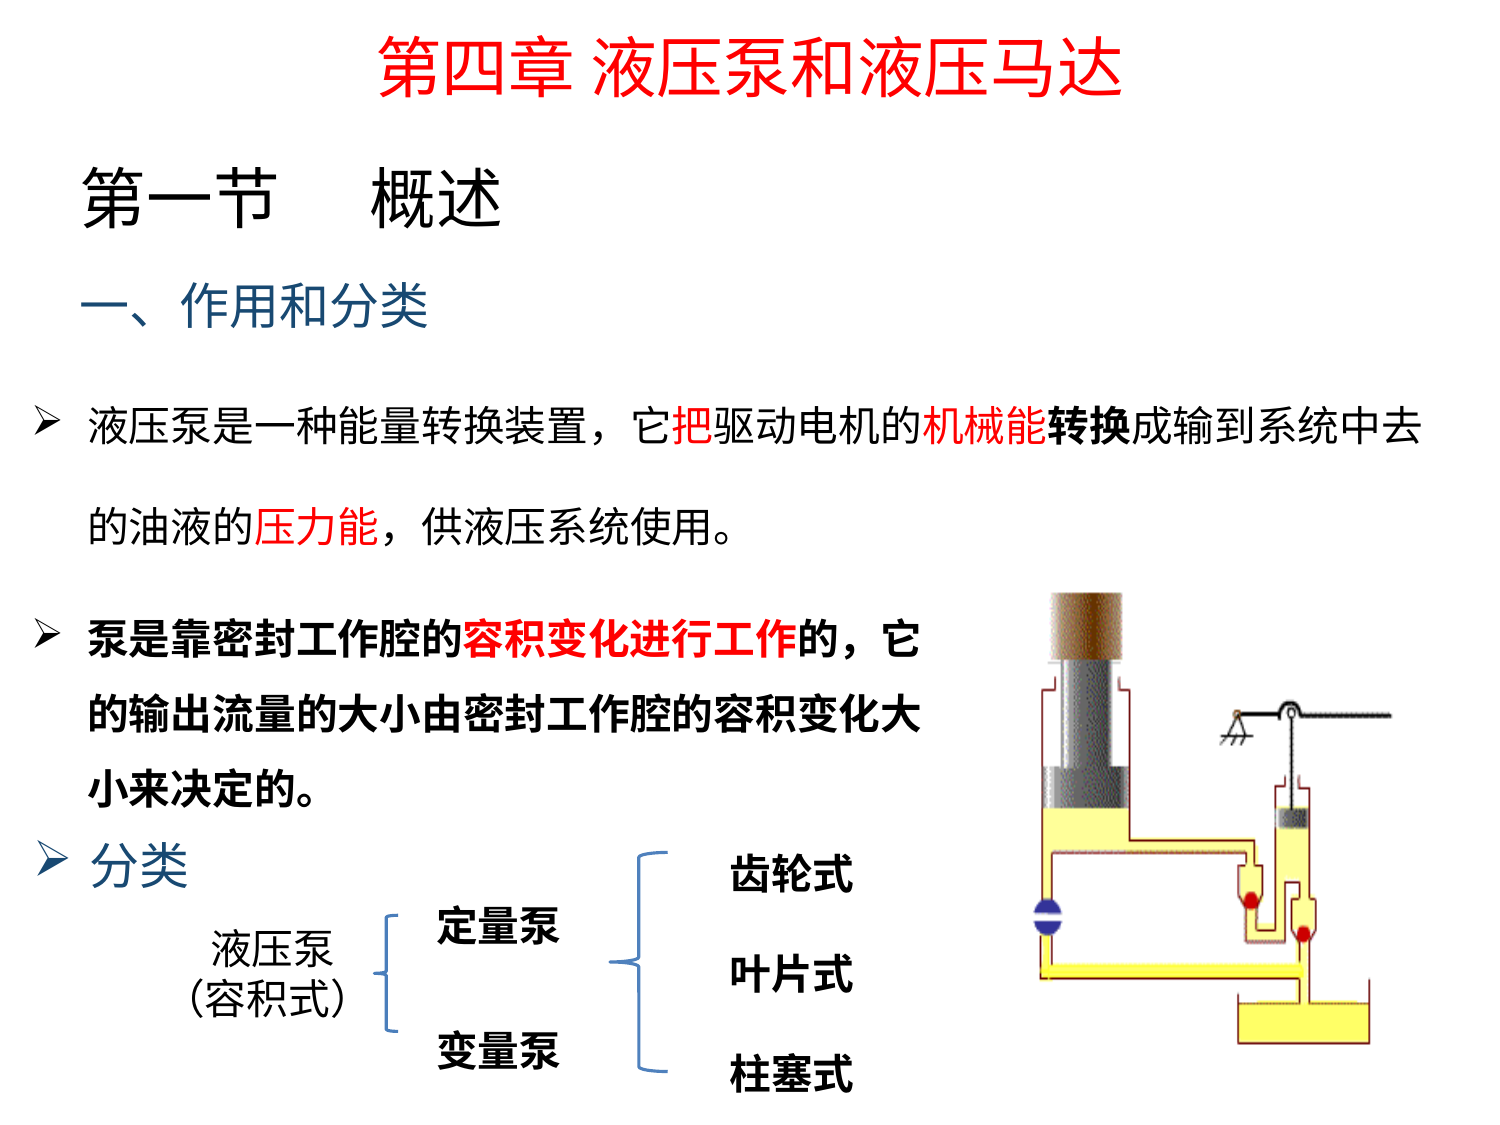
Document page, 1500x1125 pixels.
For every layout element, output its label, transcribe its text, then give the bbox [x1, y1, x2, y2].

text_box 第一节 概述 [64, 148, 1318, 244]
text_box 泵是靠密封工作腔的容积变化进行工作的，它的输出流量的大小由密封工作腔的容积变化大小来决定的。 [16, 581, 933, 821]
text_box 液压泵是一种能量转换装置，它把驱动电机的机械能转换成输到系统中去的油液的压力能，供液压系统使用。 [16, 342, 1453, 558]
text_box [609, 852, 668, 1072]
text_box 液压泵 （容积式） [148, 915, 386, 1031]
text_box 第四章 液压泵和液压马达 [107, 18, 1361, 113]
text_box 分类 [18, 826, 290, 902]
picture [938, 562, 1440, 1093]
text_box 一、作用和分类 [64, 267, 1001, 342]
text_box 齿轮式 叶片式 柱塞式 [714, 790, 922, 1106]
text_box [373, 914, 399, 1033]
text_box 定量泵 变量泵 [421, 817, 612, 1083]
